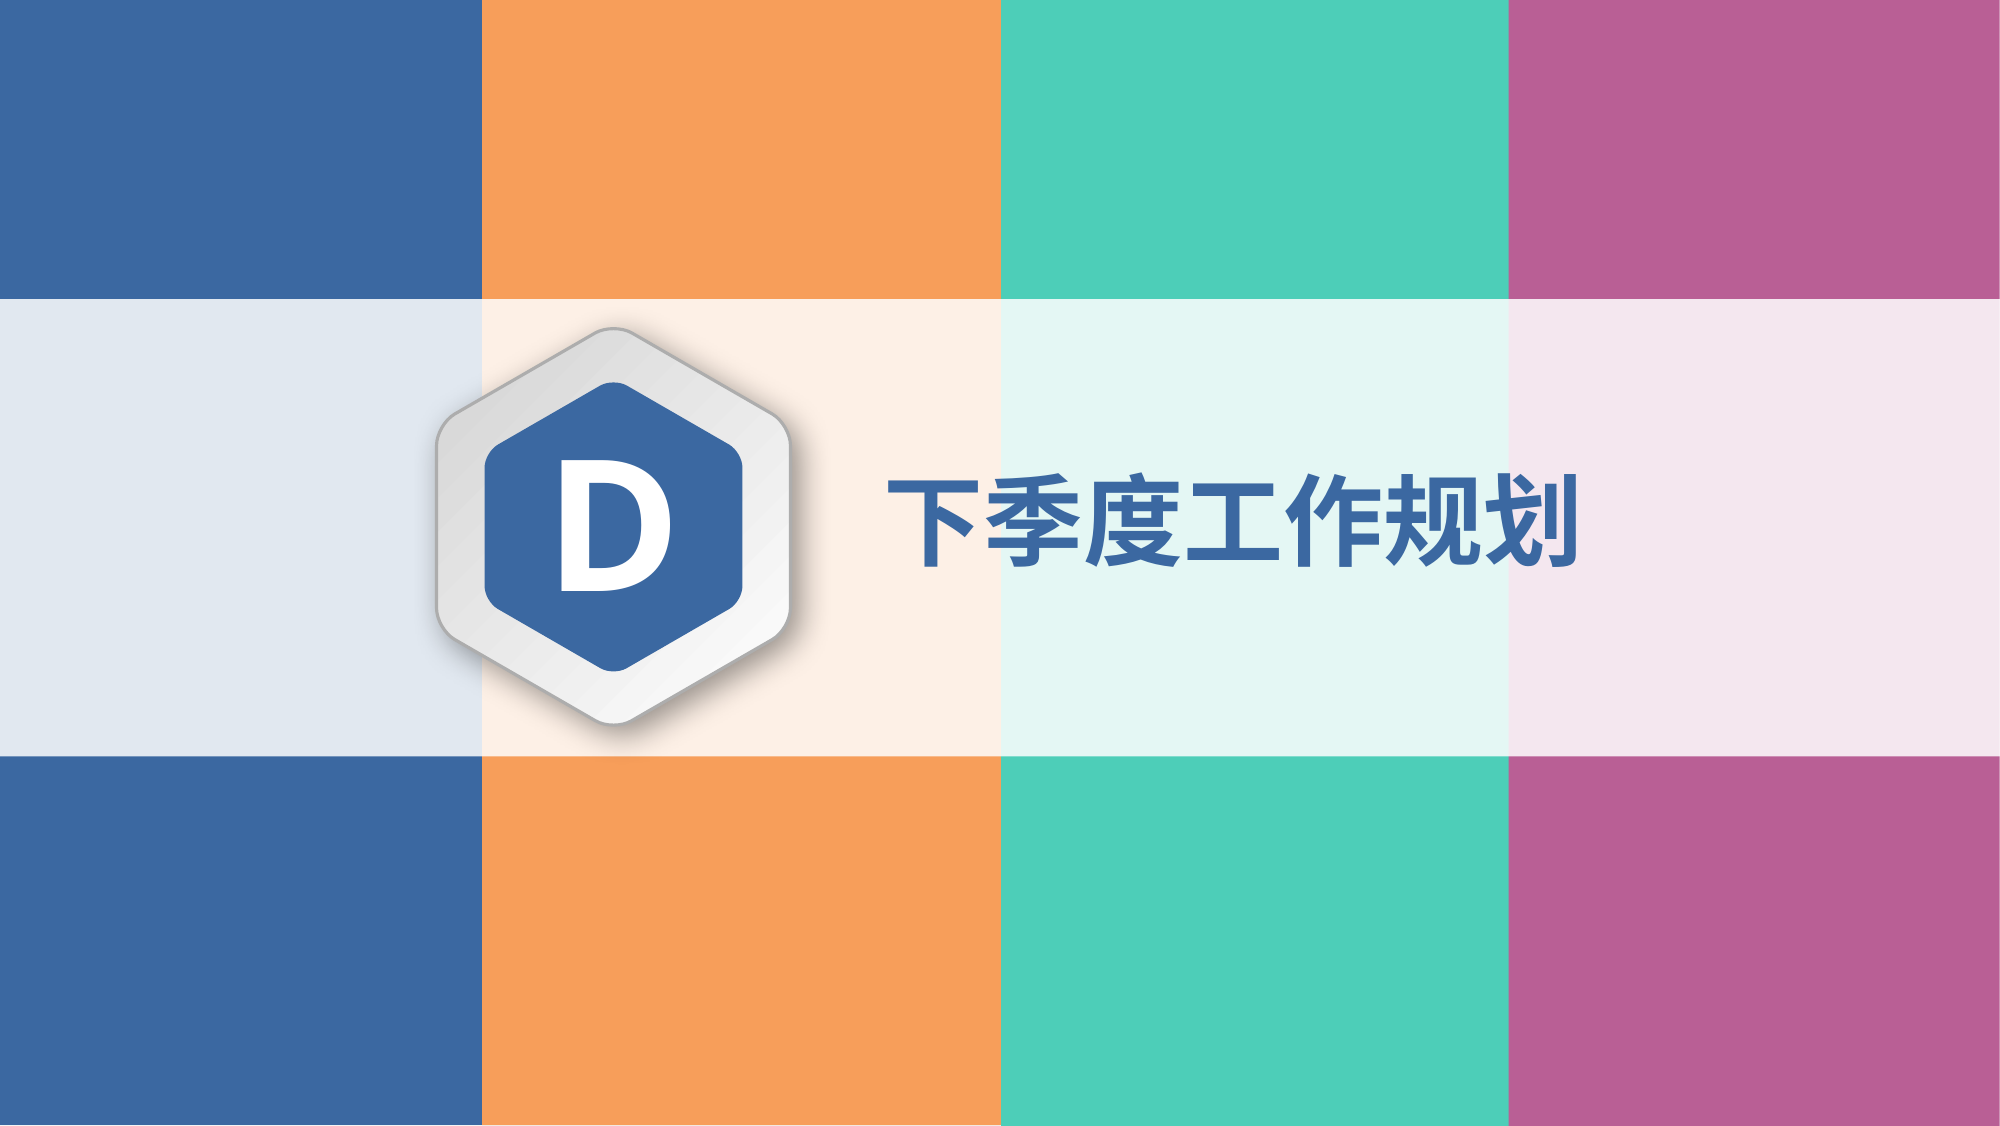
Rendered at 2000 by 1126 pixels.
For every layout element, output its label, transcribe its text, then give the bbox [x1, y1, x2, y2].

text_box [0, 297, 2000, 758]
text_box [0, 758, 482, 1125]
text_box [436, 327, 791, 727]
text_box [1508, 758, 2000, 1126]
text_box [1001, 758, 1508, 1126]
text_box 下季度工作规划 [868, 450, 1613, 586]
text_box [1001, 0, 1508, 297]
text_box [482, 0, 1001, 297]
text_box [0, 0, 482, 297]
text_box [1508, 0, 2000, 297]
text_box [482, 758, 1001, 1126]
